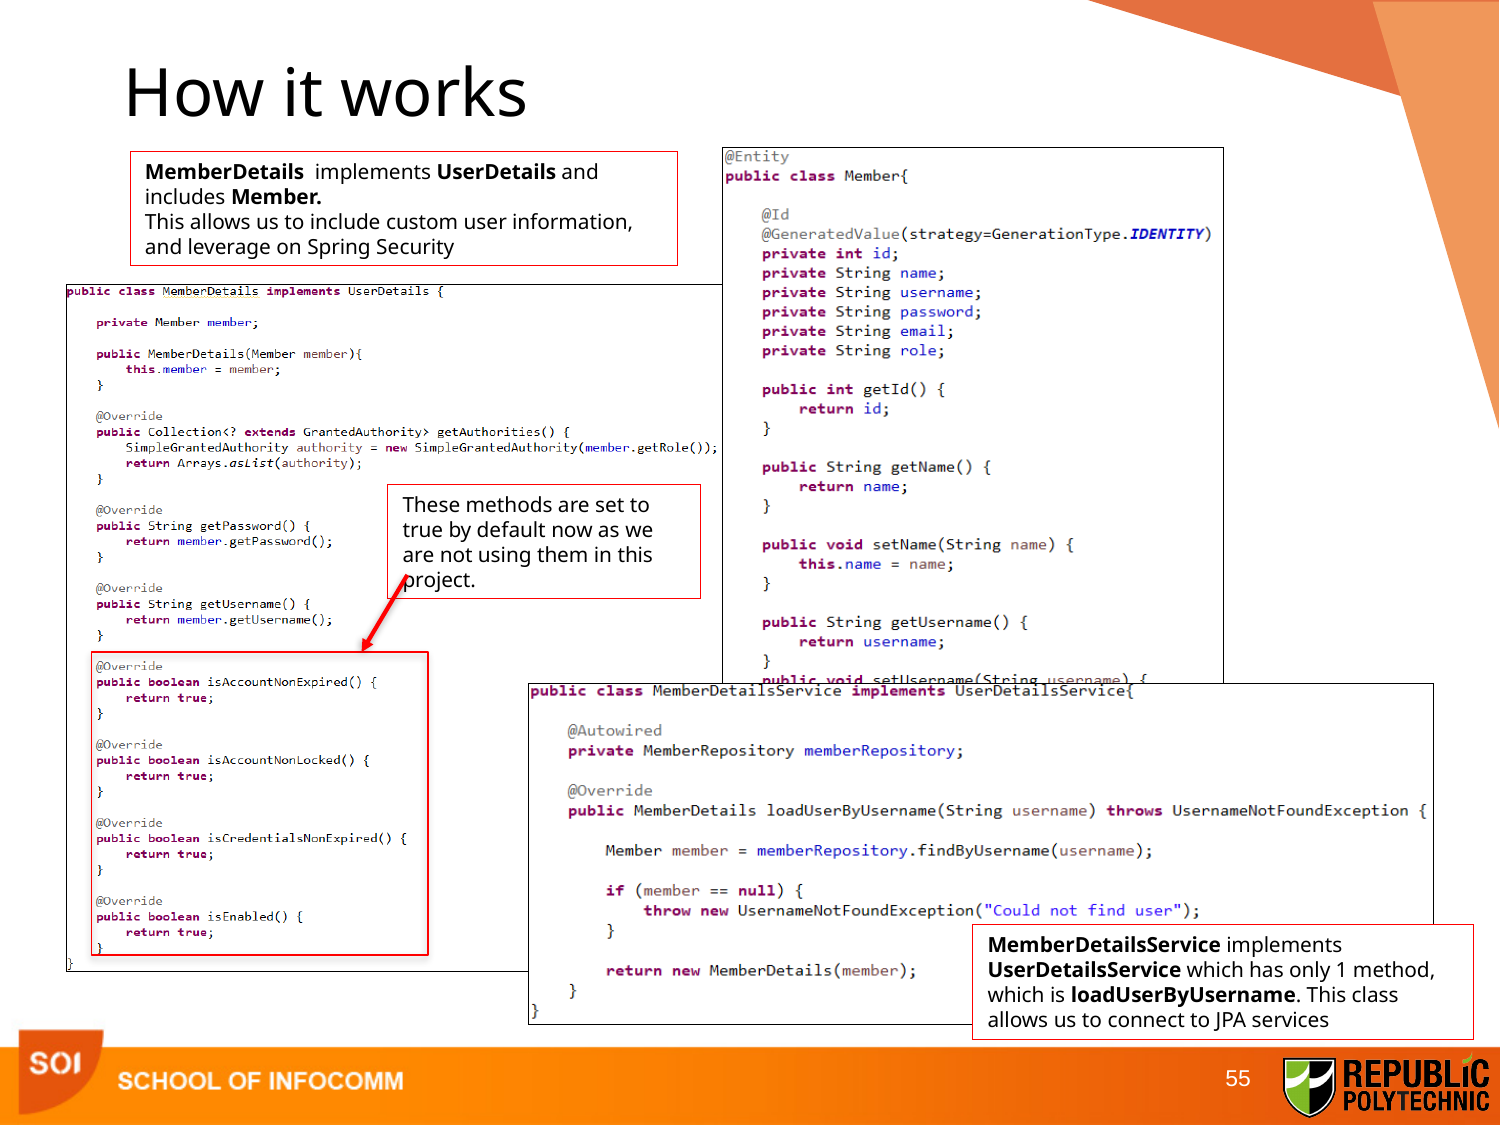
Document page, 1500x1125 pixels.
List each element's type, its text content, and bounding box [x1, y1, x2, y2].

picture [0, 0, 1500, 1125]
slide_number 55 [1210, 1056, 1500, 1117]
text_box MemberDetails implements UserDetails and includes Member. This allows us to include custom user information, and leverage on Spring Security [130, 151, 678, 266]
title How it works [109, 42, 1129, 142]
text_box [361, 574, 408, 653]
text_box MemberDetailsService implements UserDetailsService which has only 1 method, which is loadUserByUsername. This class allows us to connect to JPA services [972, 924, 1474, 1040]
